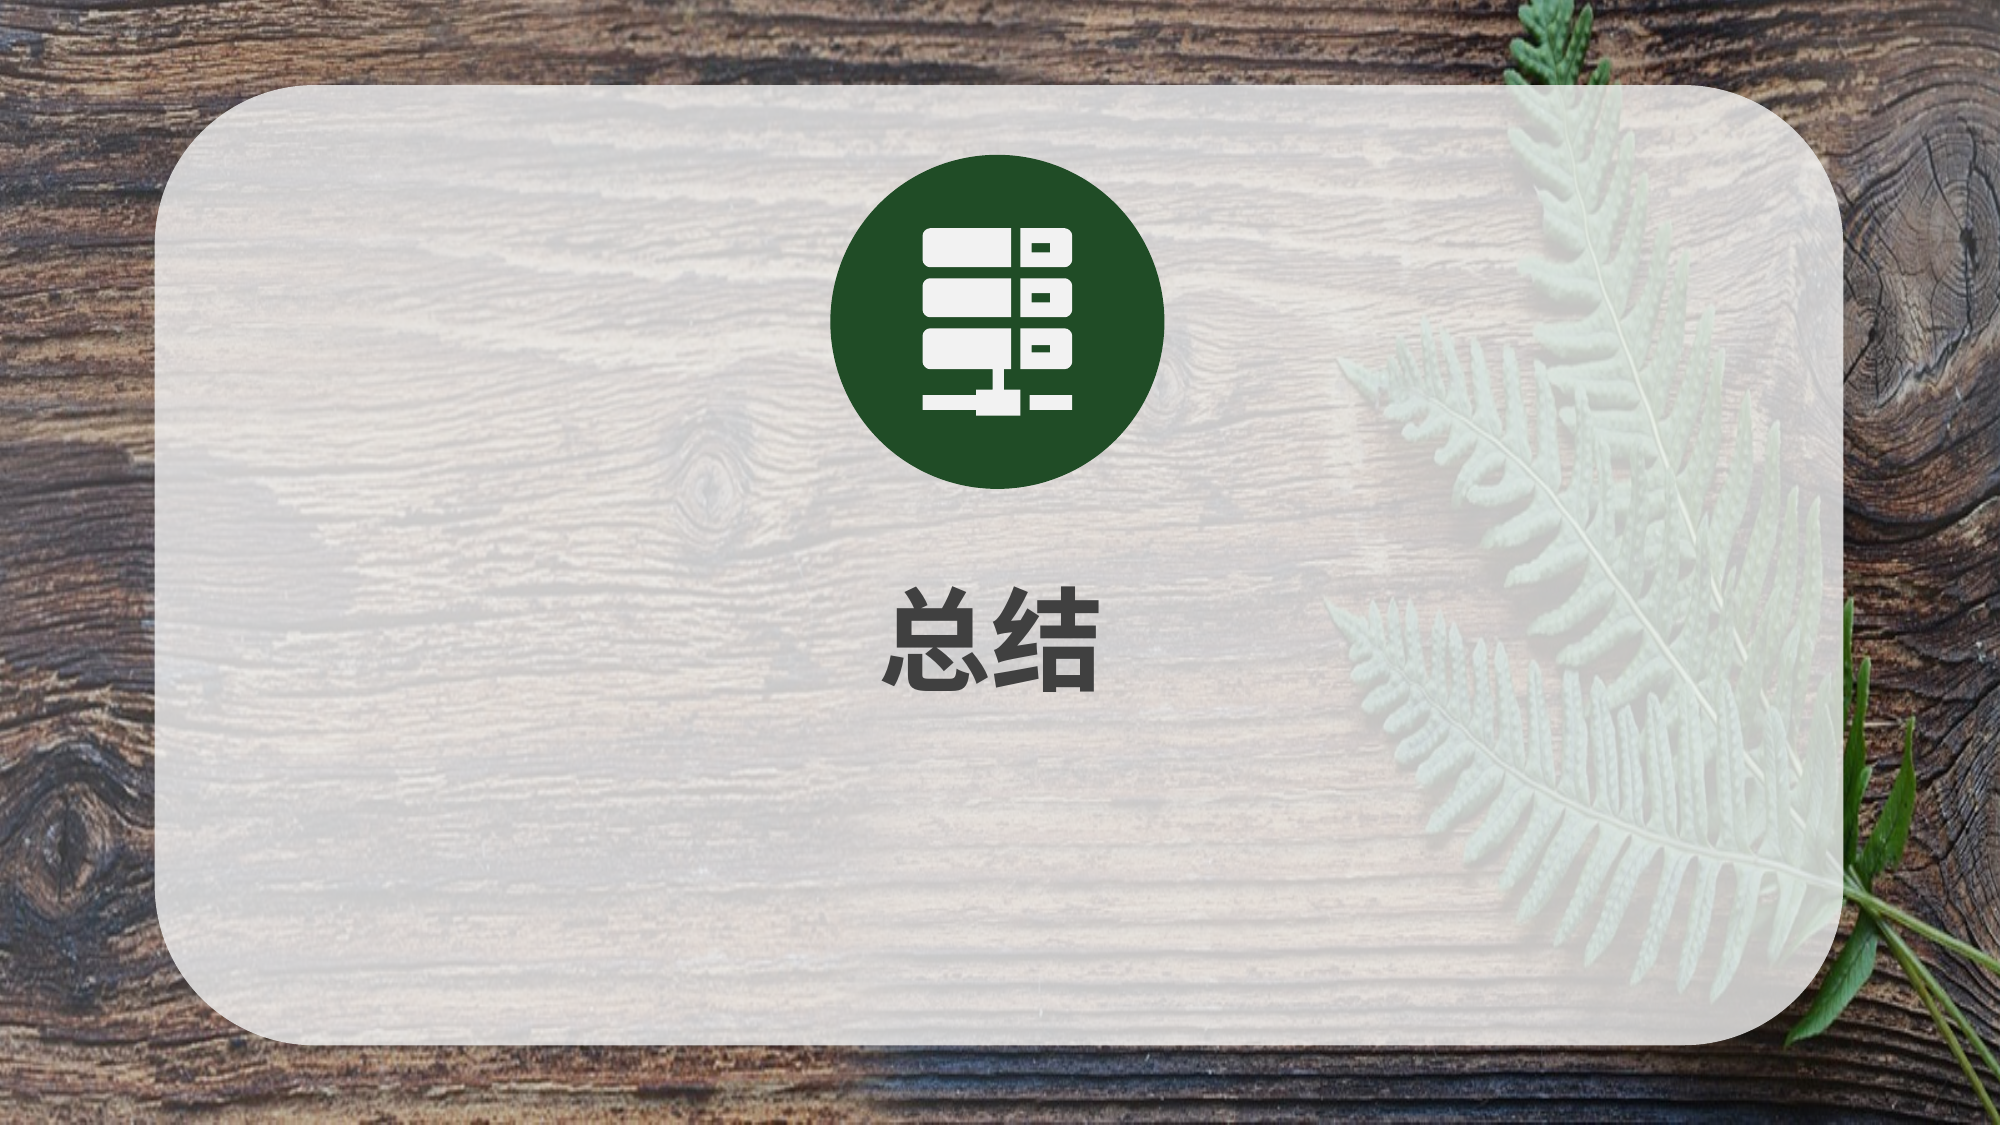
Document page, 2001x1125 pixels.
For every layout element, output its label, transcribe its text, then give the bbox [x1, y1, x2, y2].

picture [0, 0, 2000, 1125]
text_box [830, 154, 1165, 489]
text_box 总结 [864, 562, 1119, 713]
